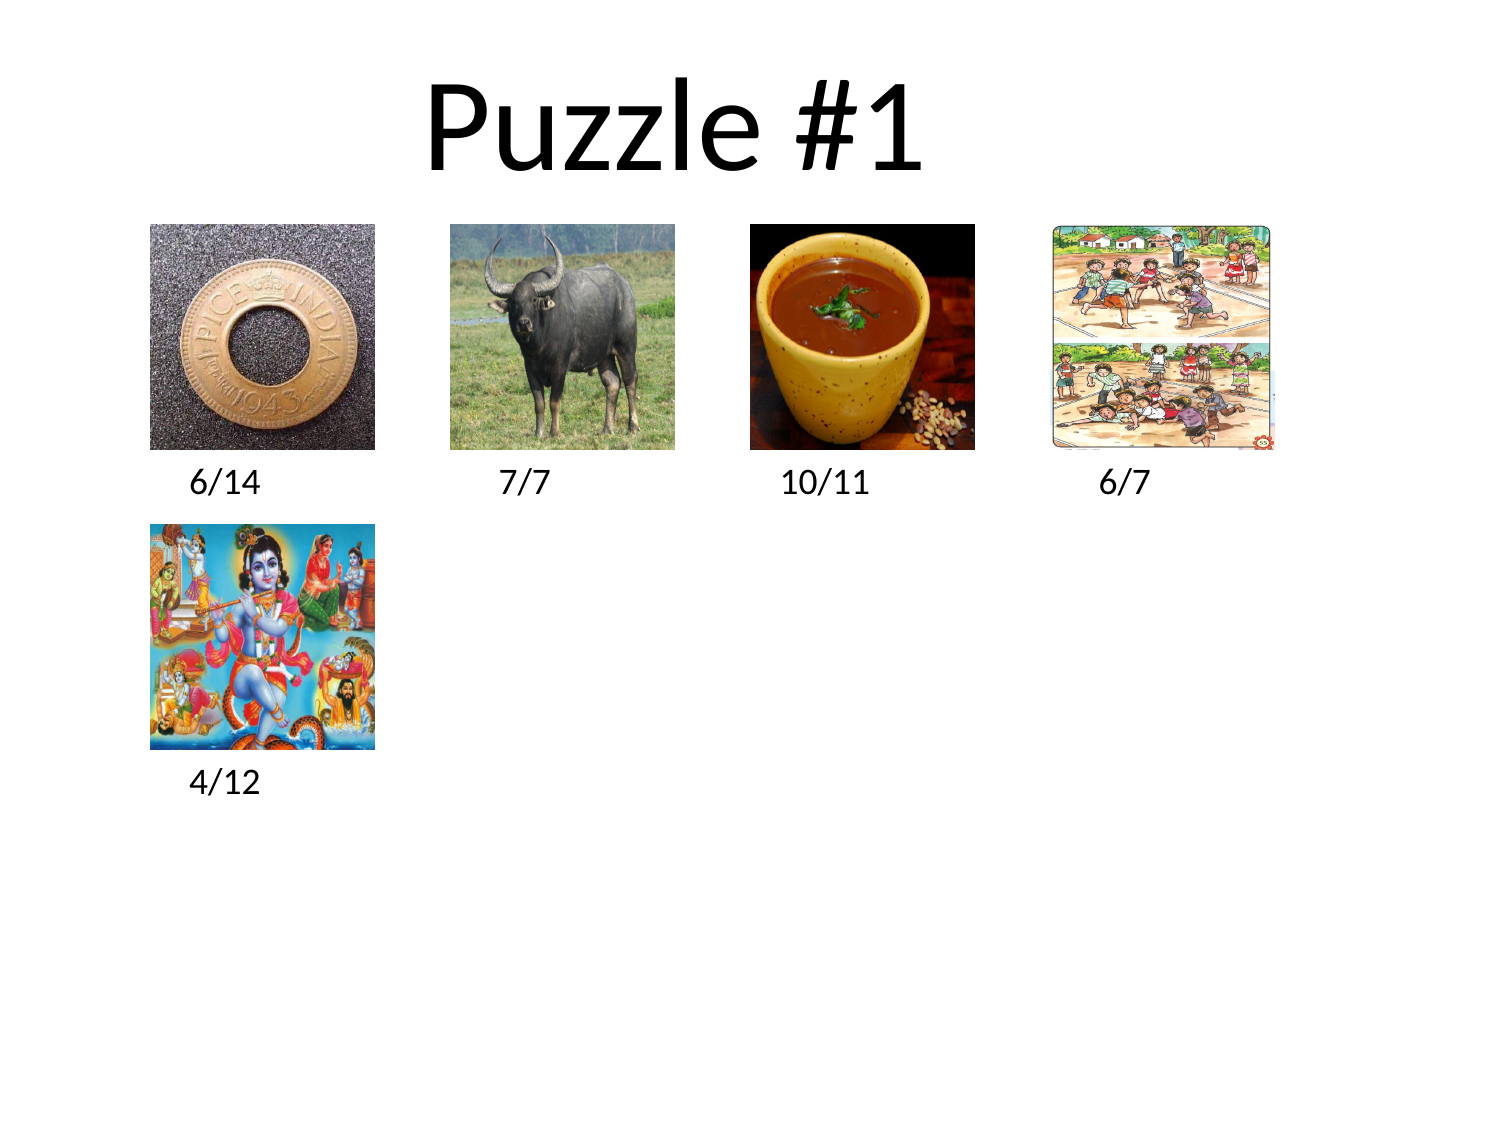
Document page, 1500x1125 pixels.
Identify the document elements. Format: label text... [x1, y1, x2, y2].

text_box 4/12 [174, 759, 276, 810]
text_box Puzzle #1 [407, 29, 943, 205]
text_box 7/7 [483, 459, 567, 510]
picture [149, 524, 376, 751]
text_box 6/14 [174, 459, 276, 510]
text_box 6/7 [1083, 459, 1167, 510]
picture [449, 224, 676, 451]
picture [149, 224, 376, 451]
picture [1049, 224, 1276, 451]
picture [749, 224, 976, 451]
text_box 10/11 [764, 459, 886, 510]
